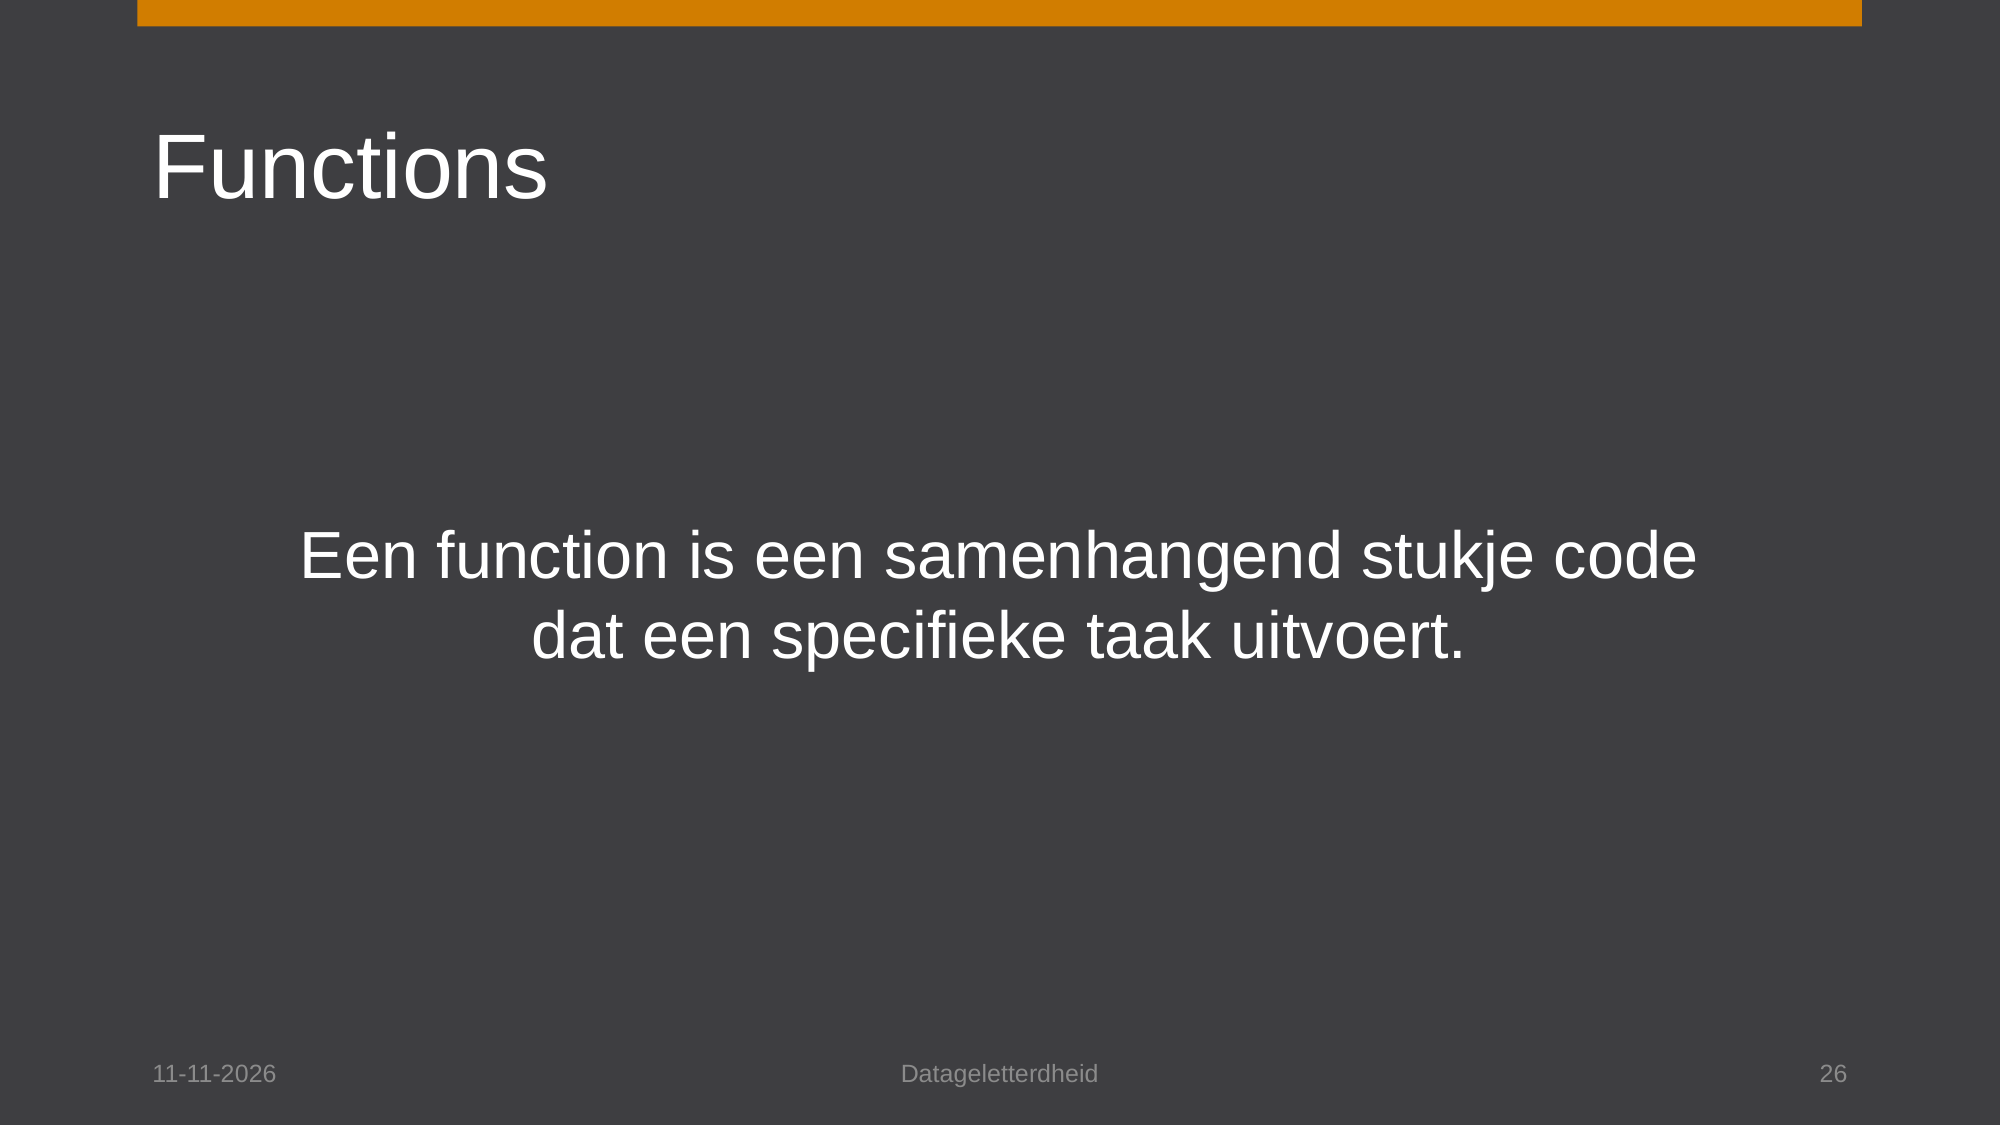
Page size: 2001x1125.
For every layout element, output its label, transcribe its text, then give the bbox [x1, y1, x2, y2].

text_box Een function is een samenhangend stukje code dat een specifieke taak uitvoert. [239, 504, 1760, 680]
footer Datageletterdheid [662, 1042, 1338, 1103]
title Functions [137, 59, 1863, 278]
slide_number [137, 1042, 588, 1103]
slide_number 26 [1412, 1042, 1863, 1103]
